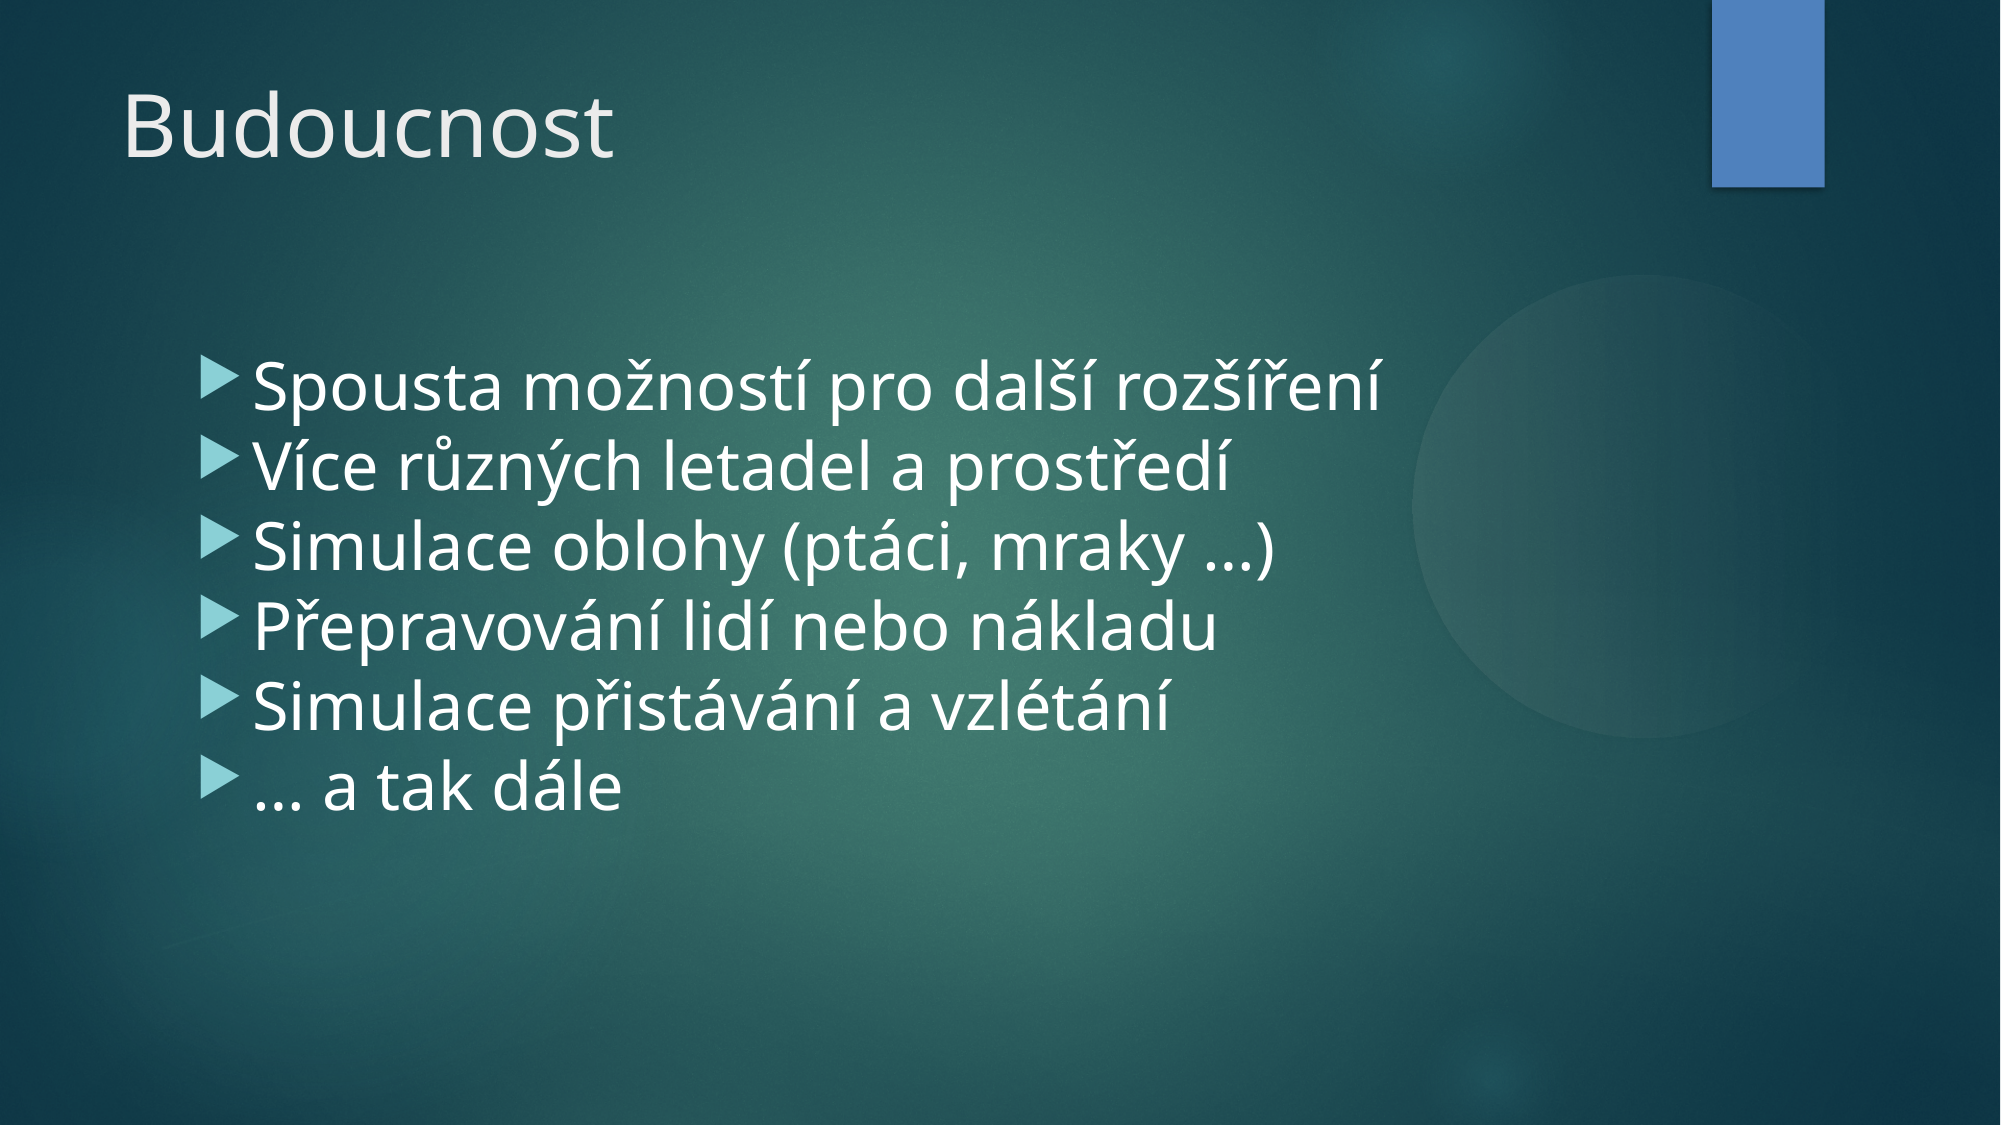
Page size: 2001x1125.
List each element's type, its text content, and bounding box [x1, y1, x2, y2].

text_box Budoucnost [105, 63, 1649, 293]
text_box Spousta možností pro další rozšíření Více různých letadel a prostředí Simulace oblohy (ptáci, mraky …) Přepravování lidí nebo nákladu Simulace přistávání a vzlétání … a tak dále [181, 336, 1649, 1025]
picture [0, 0, 2001, 1125]
